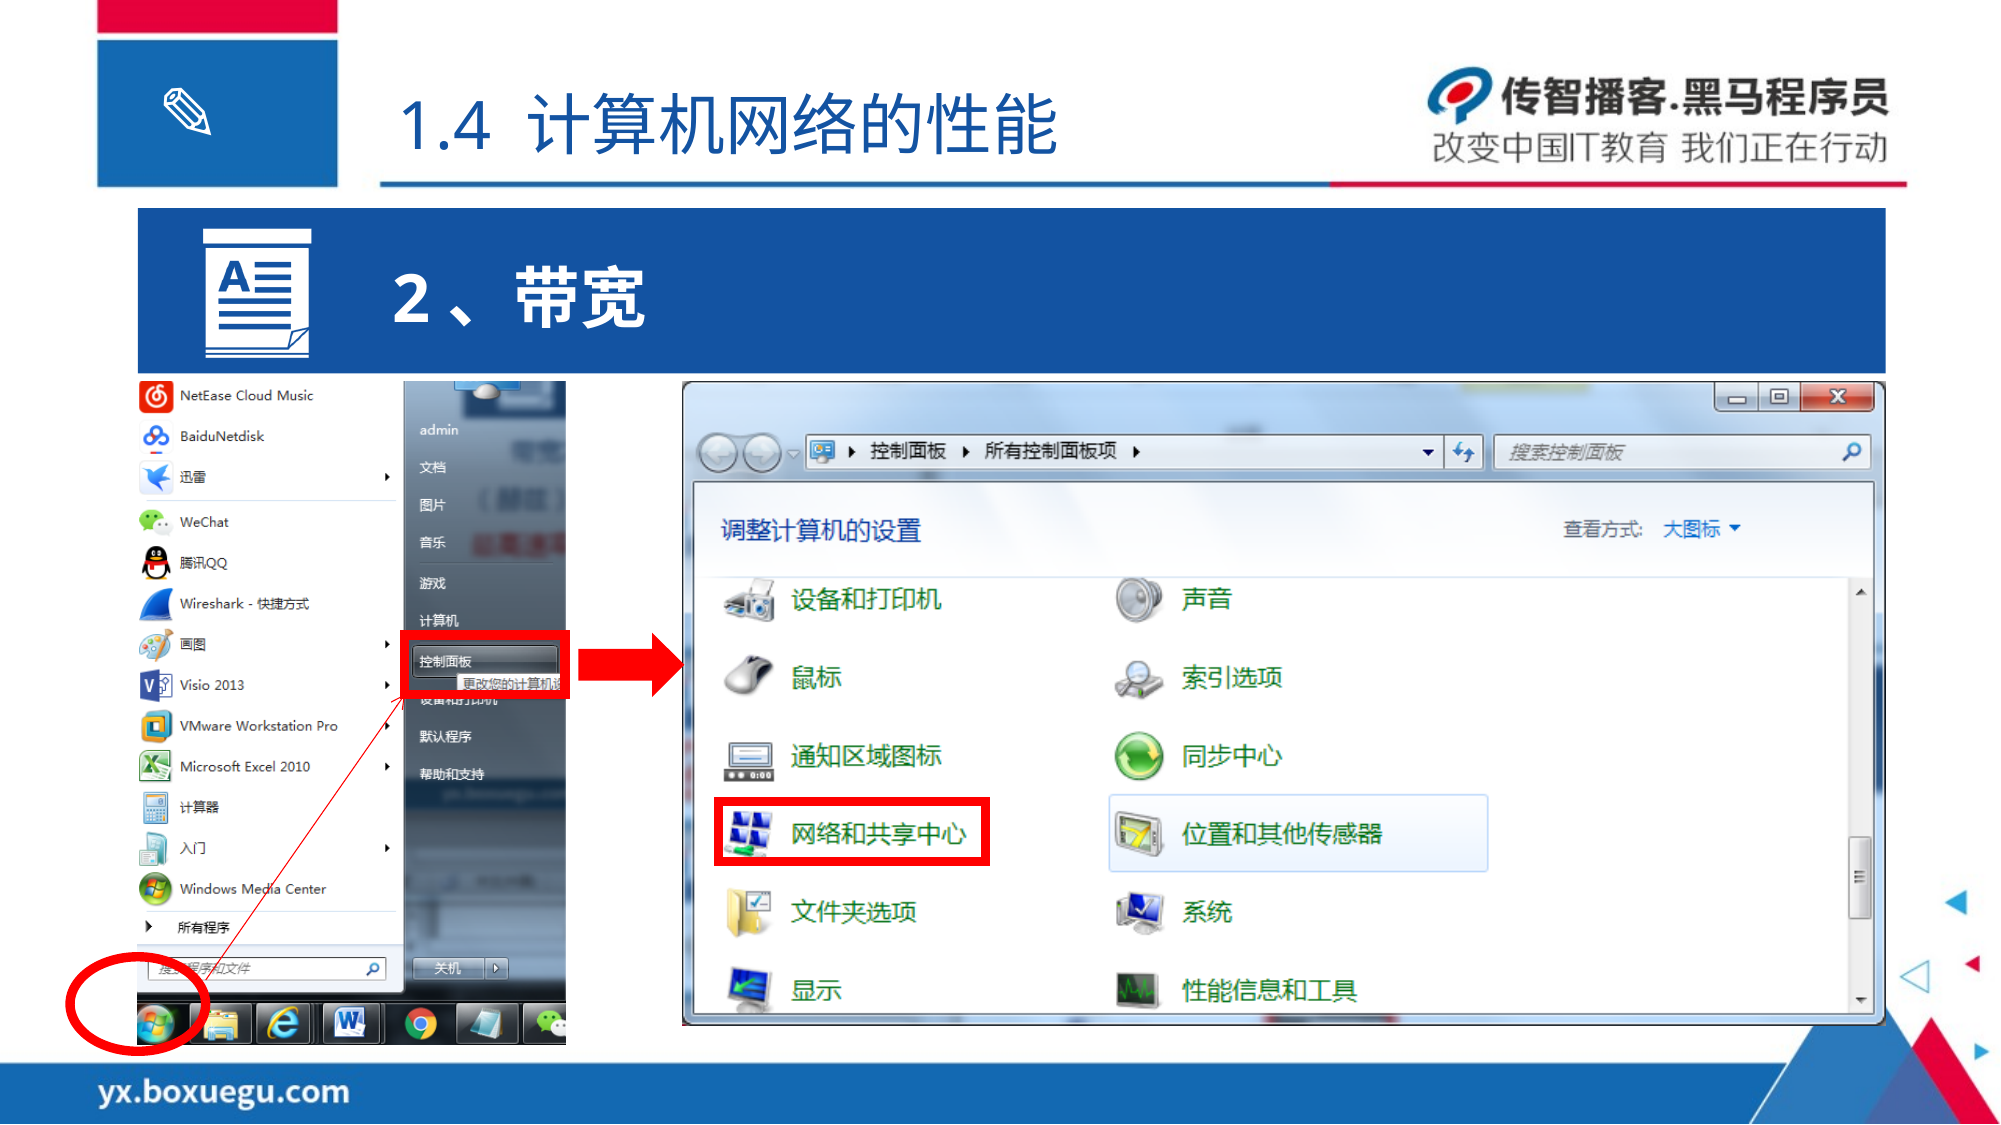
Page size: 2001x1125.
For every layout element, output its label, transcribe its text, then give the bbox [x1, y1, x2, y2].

text_box 1.4 计算机网络的性能 [382, 75, 1174, 171]
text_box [137, 208, 1886, 374]
picture [0, 0, 2000, 1124]
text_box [205, 635, 566, 981]
text_box [69, 955, 175, 1053]
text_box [579, 381, 1886, 1026]
